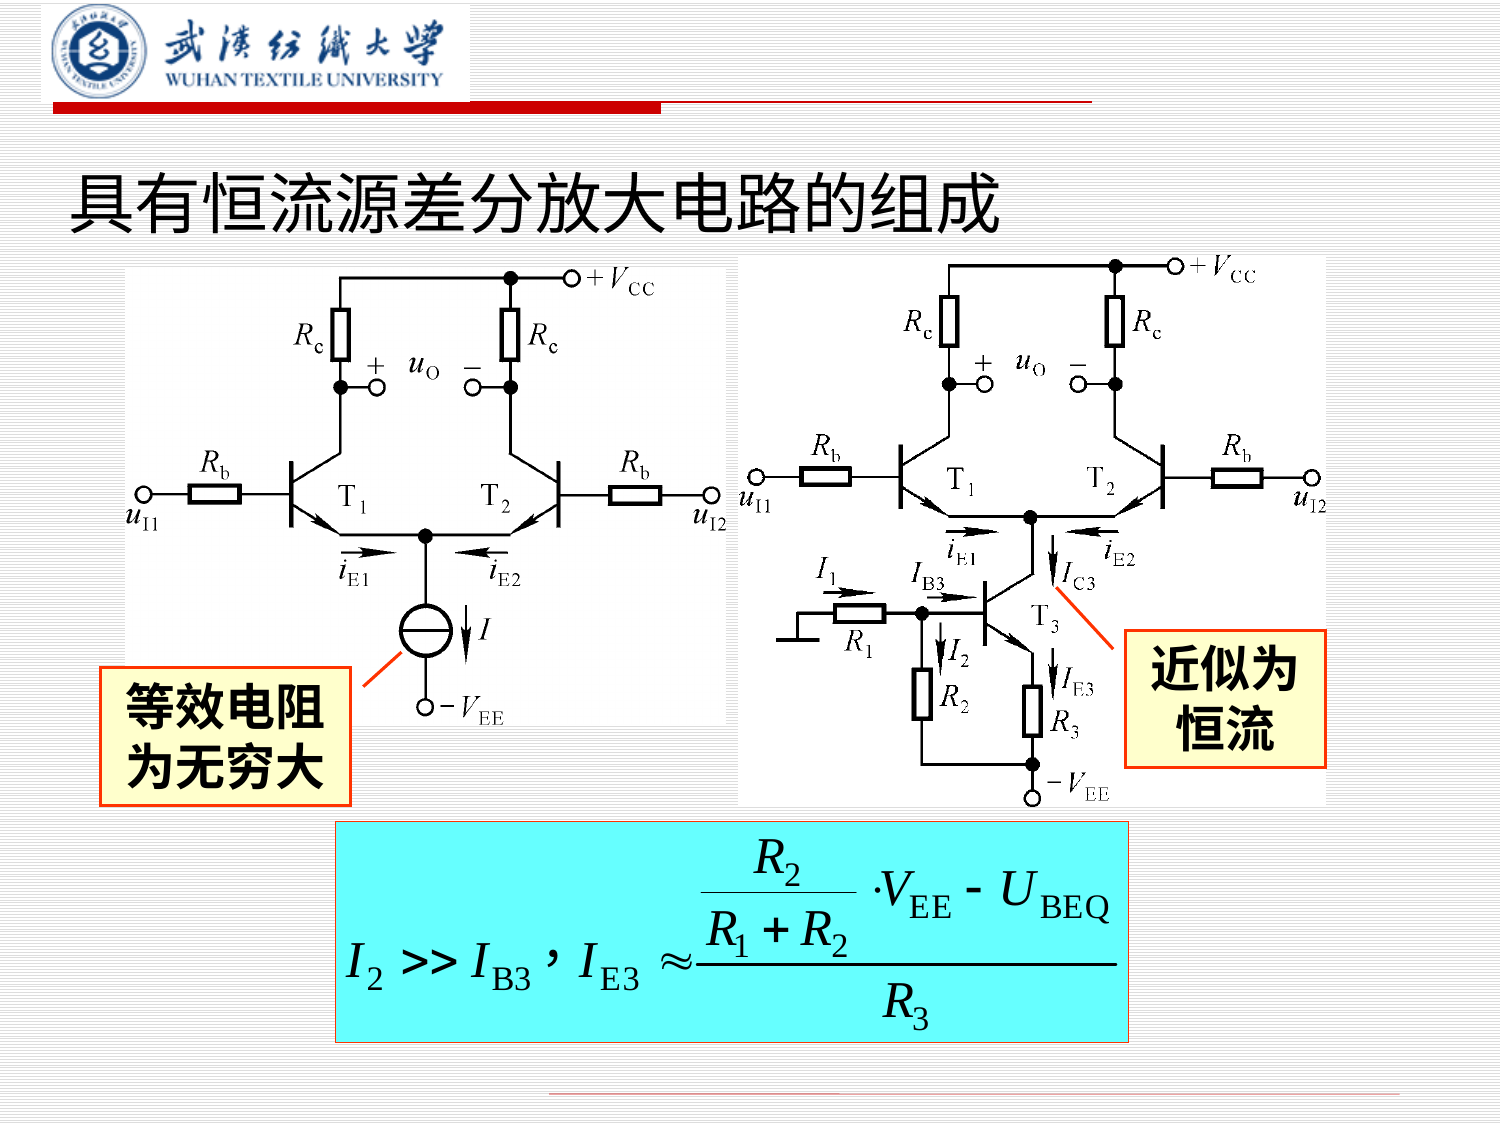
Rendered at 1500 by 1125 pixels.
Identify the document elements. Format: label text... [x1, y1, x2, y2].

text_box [336, 822, 1129, 1043]
title 具有恒流源差分放大电路的组成 [52, 136, 1214, 250]
text_box 等效电阻为无穷大 [100, 667, 351, 806]
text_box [125, 267, 726, 725]
picture [737, 255, 1326, 808]
picture [41, 4, 470, 102]
